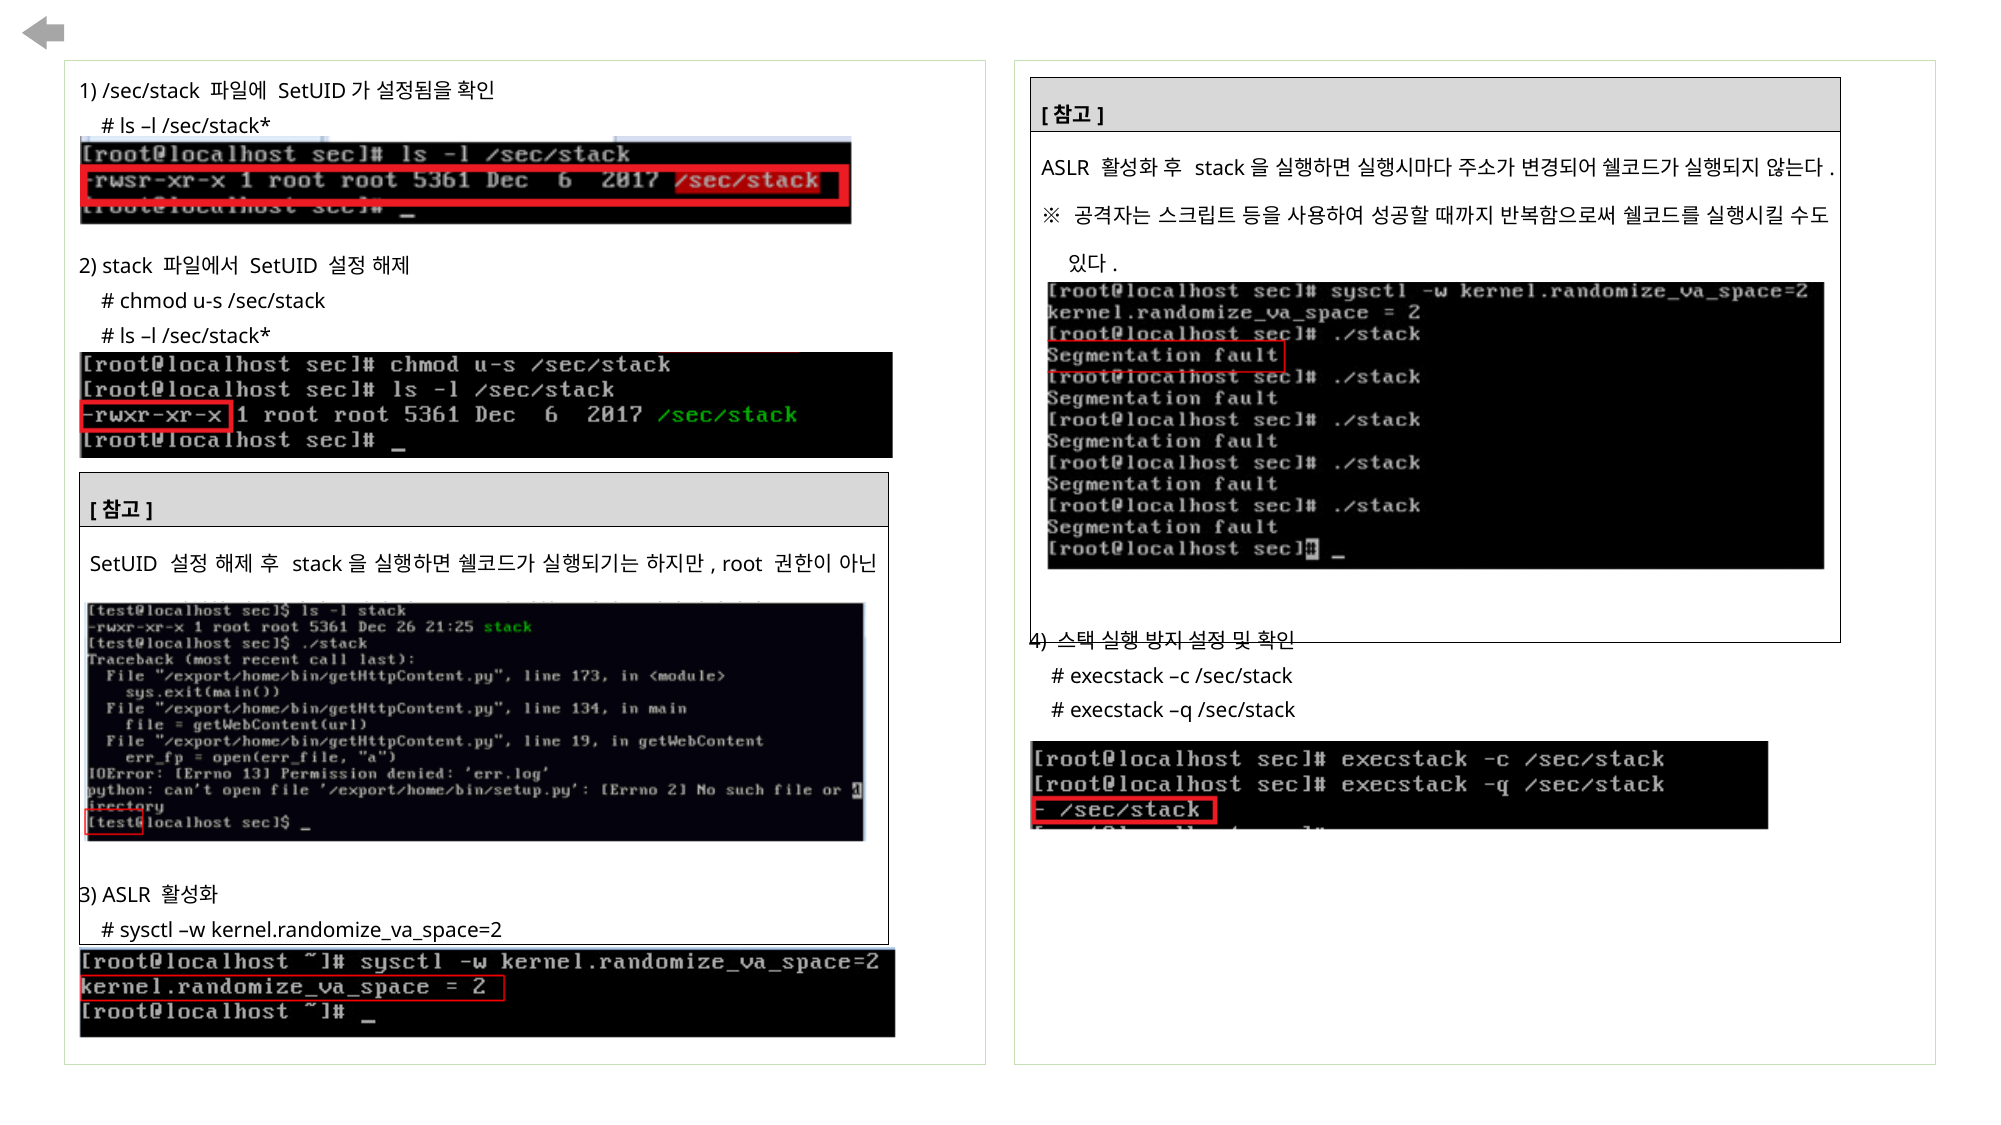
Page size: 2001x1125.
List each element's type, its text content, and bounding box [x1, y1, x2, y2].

table_header [참고] [80, 473, 888, 526]
picture [79, 947, 897, 1039]
text_box [20, 13, 66, 52]
text_box 1) /sec/stack 파일에 SetUID가 설정됨을 확인 # ls –l /sec/stack* 2) stack 파일에서 SetUID 설정 해제 # chmod u-s /sec/stack # ls –l /sec/stack* 3) ASLR 활성화 # sysctl –w kernel.randomize_va_space=2 [64, 60, 986, 1065]
table_header [참고] [1031, 78, 1840, 131]
picture [83, 602, 868, 843]
picture [1047, 282, 1826, 571]
picture [79, 352, 893, 458]
table_cell SetUID 설정 해제 후 stack을 실행하면 쉘코드가 실행되기는 하지만, root 권한이 아닌 stack을 실행한 계정(아래 그림의 경우 test)의 권한을 가지는 쉘이 나타난다. [80, 527, 888, 944]
picture [80, 136, 856, 226]
table_cell ASLR 활성화 후 stack을 실행하면 실행시마다 주소가 변경되어 쉘코드가 실행되지 않는다. ※ 공격자는 스크립트 등을 사용하여 성공할 때까지 반복함으로써 쉘코드를 실행시킬 수도 있다. [1031, 132, 1840, 642]
text_box 4) 스택 실행 방지 설정 및 확인 # execstack –c /sec/stack # execstack –q /sec/stack [1014, 60, 1936, 1065]
picture [1030, 741, 1770, 831]
